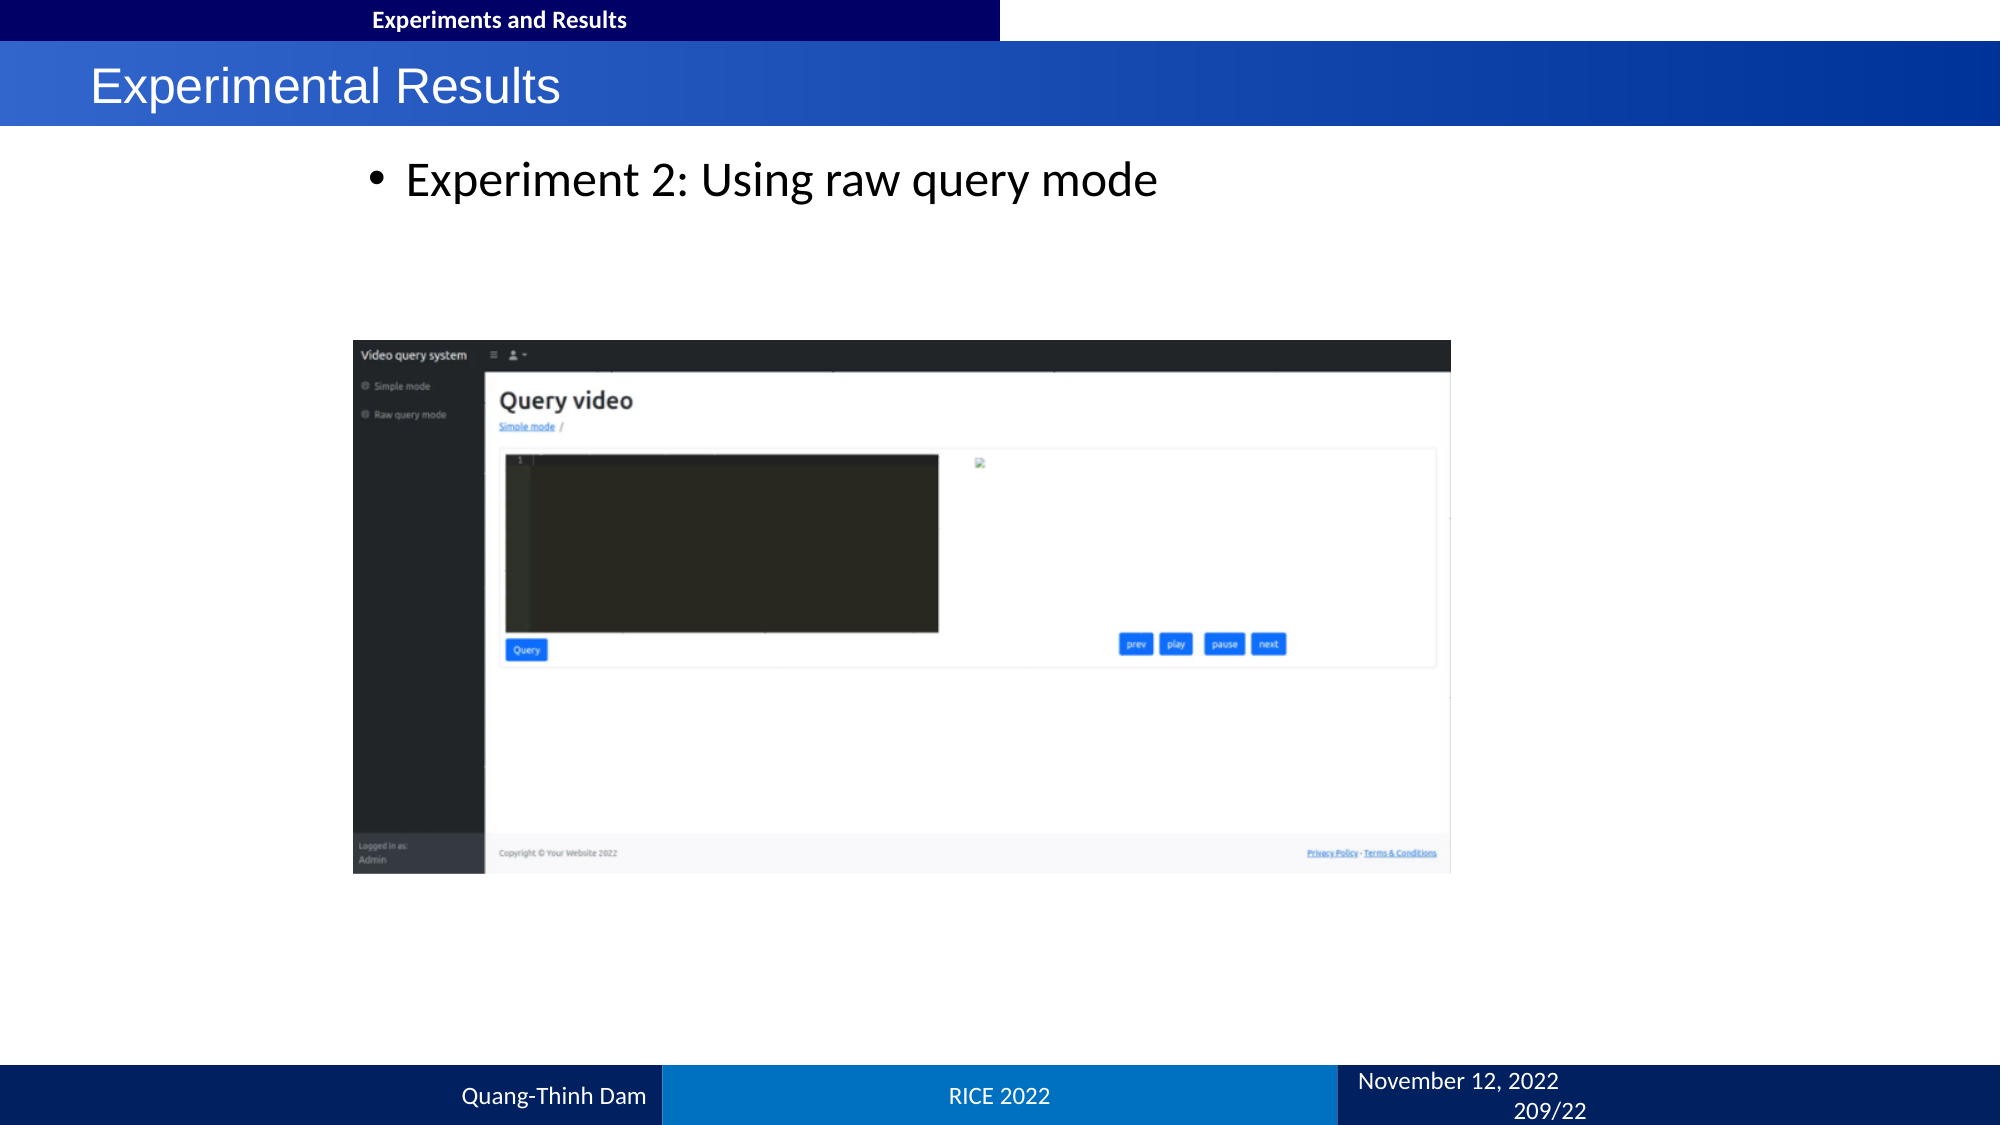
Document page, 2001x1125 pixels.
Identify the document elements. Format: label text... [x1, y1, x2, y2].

slide_number Quang-Thinh Dam [0, 1065, 662, 1125]
footer RICE 2022 [662, 1065, 1337, 1125]
picture [353, 340, 1451, 879]
list Experiments and Results [0, 0, 1000, 41]
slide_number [1337, 1065, 2000, 1125]
list Experiment 2: Using raw query mode [353, 145, 1706, 1016]
title Experimental Results [0, 41, 2000, 126]
